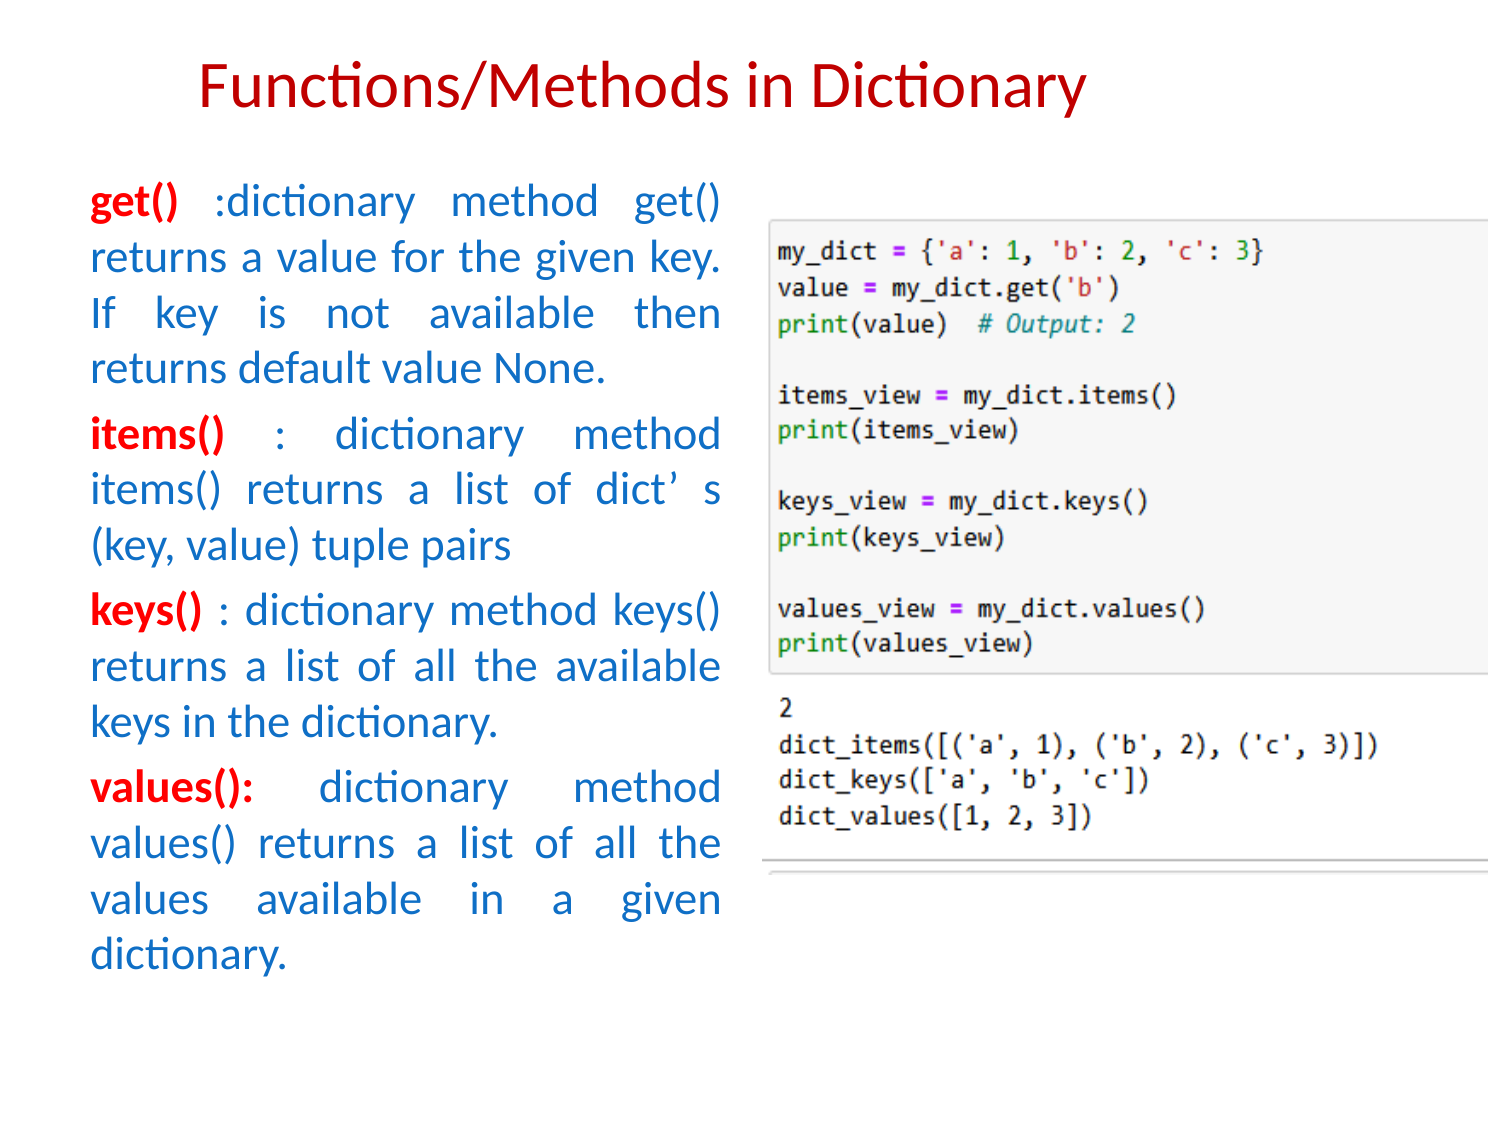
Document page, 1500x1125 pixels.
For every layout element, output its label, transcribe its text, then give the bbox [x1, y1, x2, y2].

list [762, 212, 1488, 876]
title Functions/Methods in Dictionary [75, 12, 1213, 150]
list get() :dictionary method get() returns a value for the given key. If key is not available then returns default value None. items() : dictionary method items() returns a list of dict’ s (key, value) tuple pairs keys() : dictionary method keys() returns a list of all the available keys in the dictionary. values(): dictionary method values() returns a list of all the values available in a given dictionary. [75, 162, 738, 1005]
